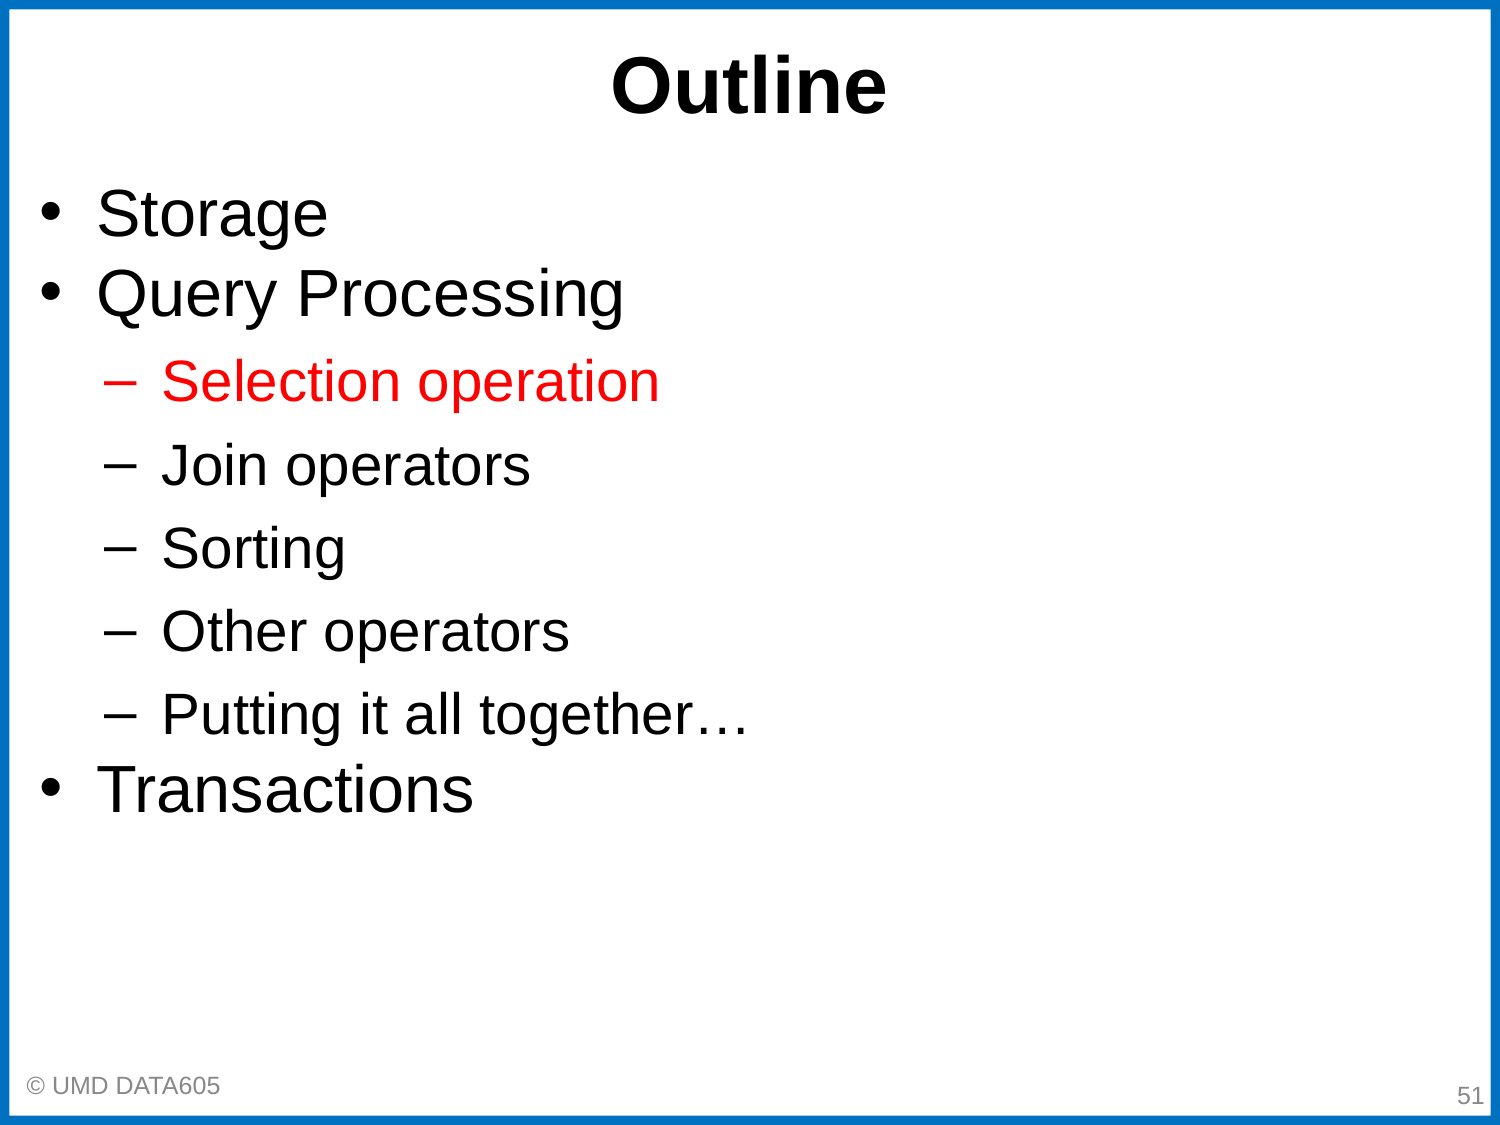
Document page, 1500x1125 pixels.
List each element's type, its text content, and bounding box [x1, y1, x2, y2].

list Storage Query Processing Selection operation Join operators Sorting Other operators Putting it all together… Transactions [24, 162, 1475, 1025]
title Outline [24, 24, 1475, 138]
slide_number ‹#› [1149, 1065, 1500, 1125]
